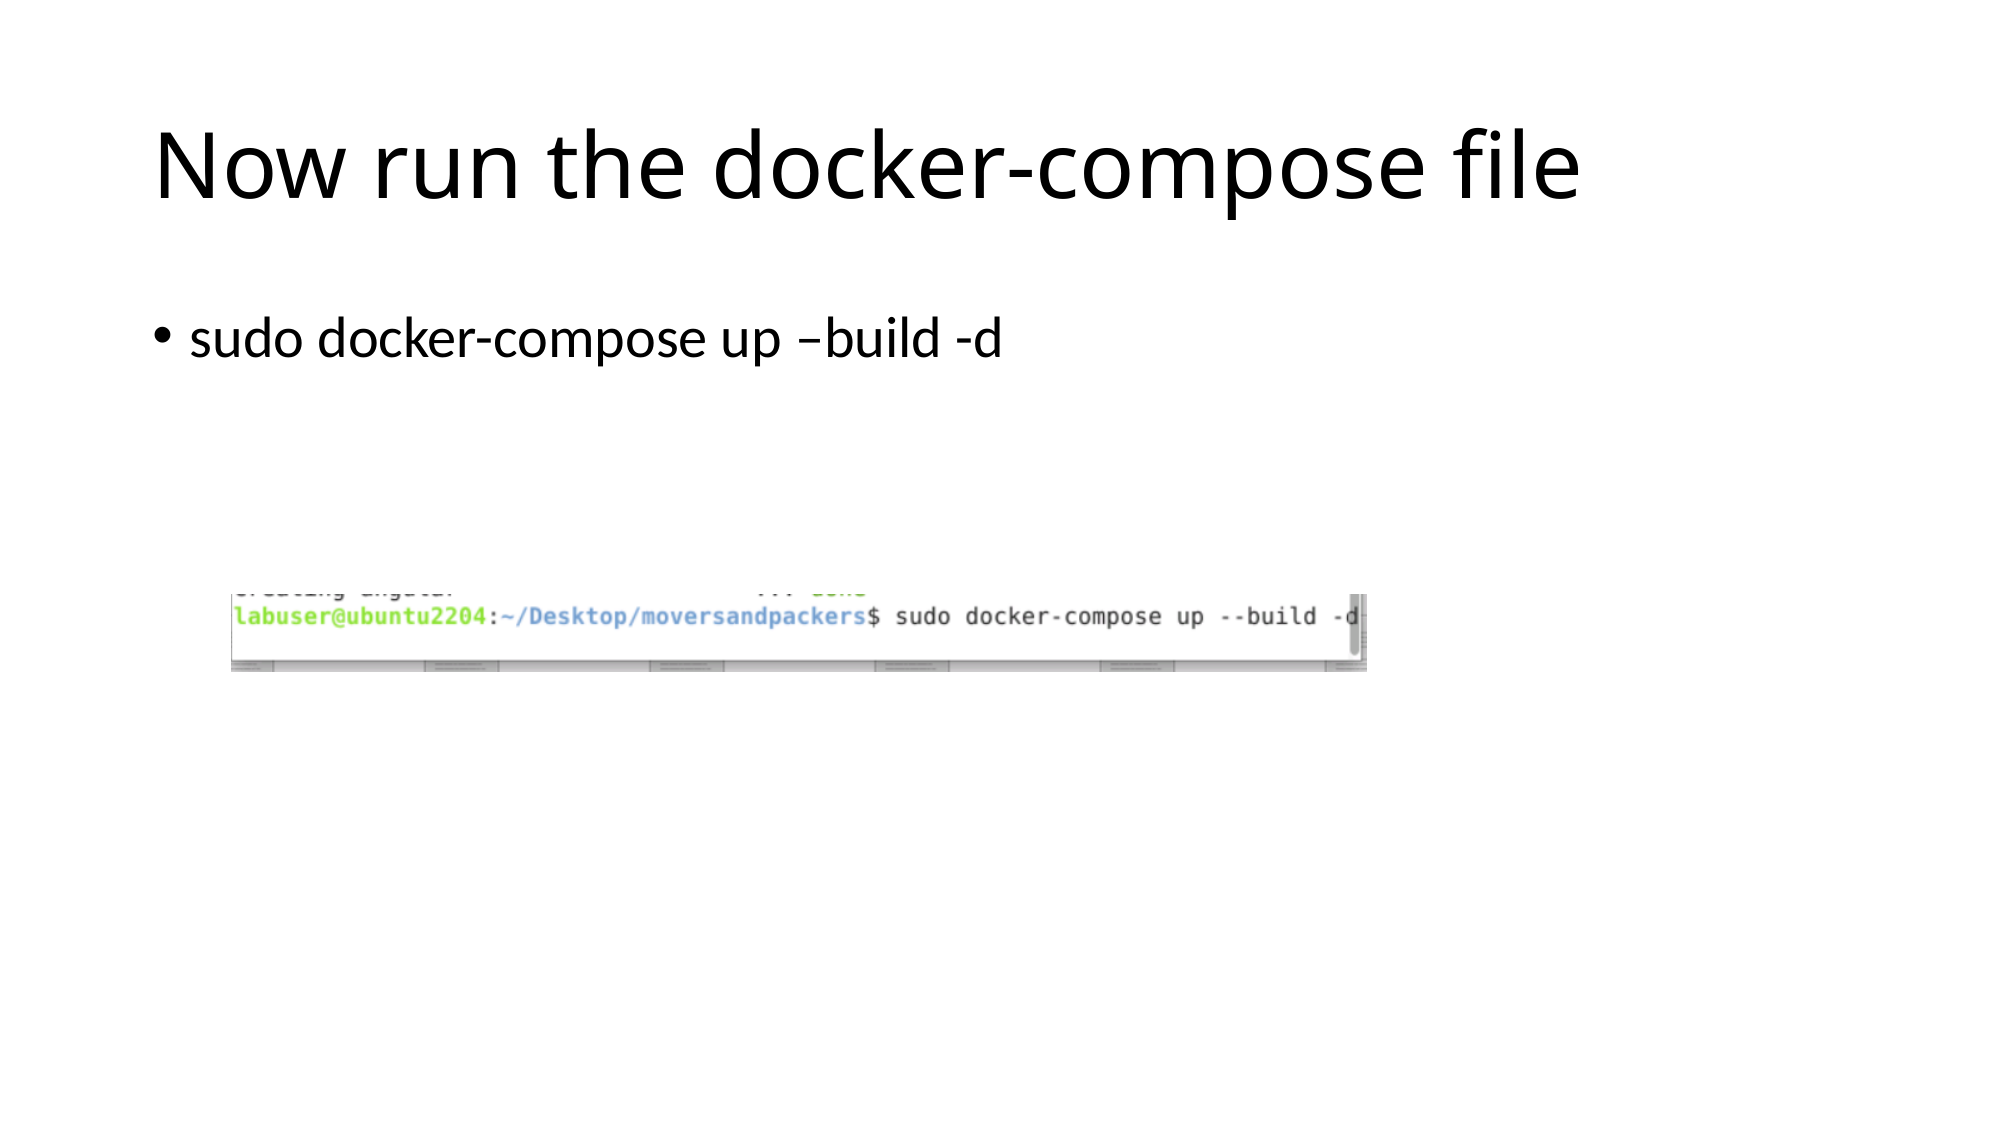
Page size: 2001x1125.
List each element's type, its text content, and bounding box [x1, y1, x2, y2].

list sudo docker-compose up –build -d [137, 299, 1863, 1014]
title Now run the docker-compose file [137, 59, 1863, 278]
picture [231, 594, 1367, 672]
